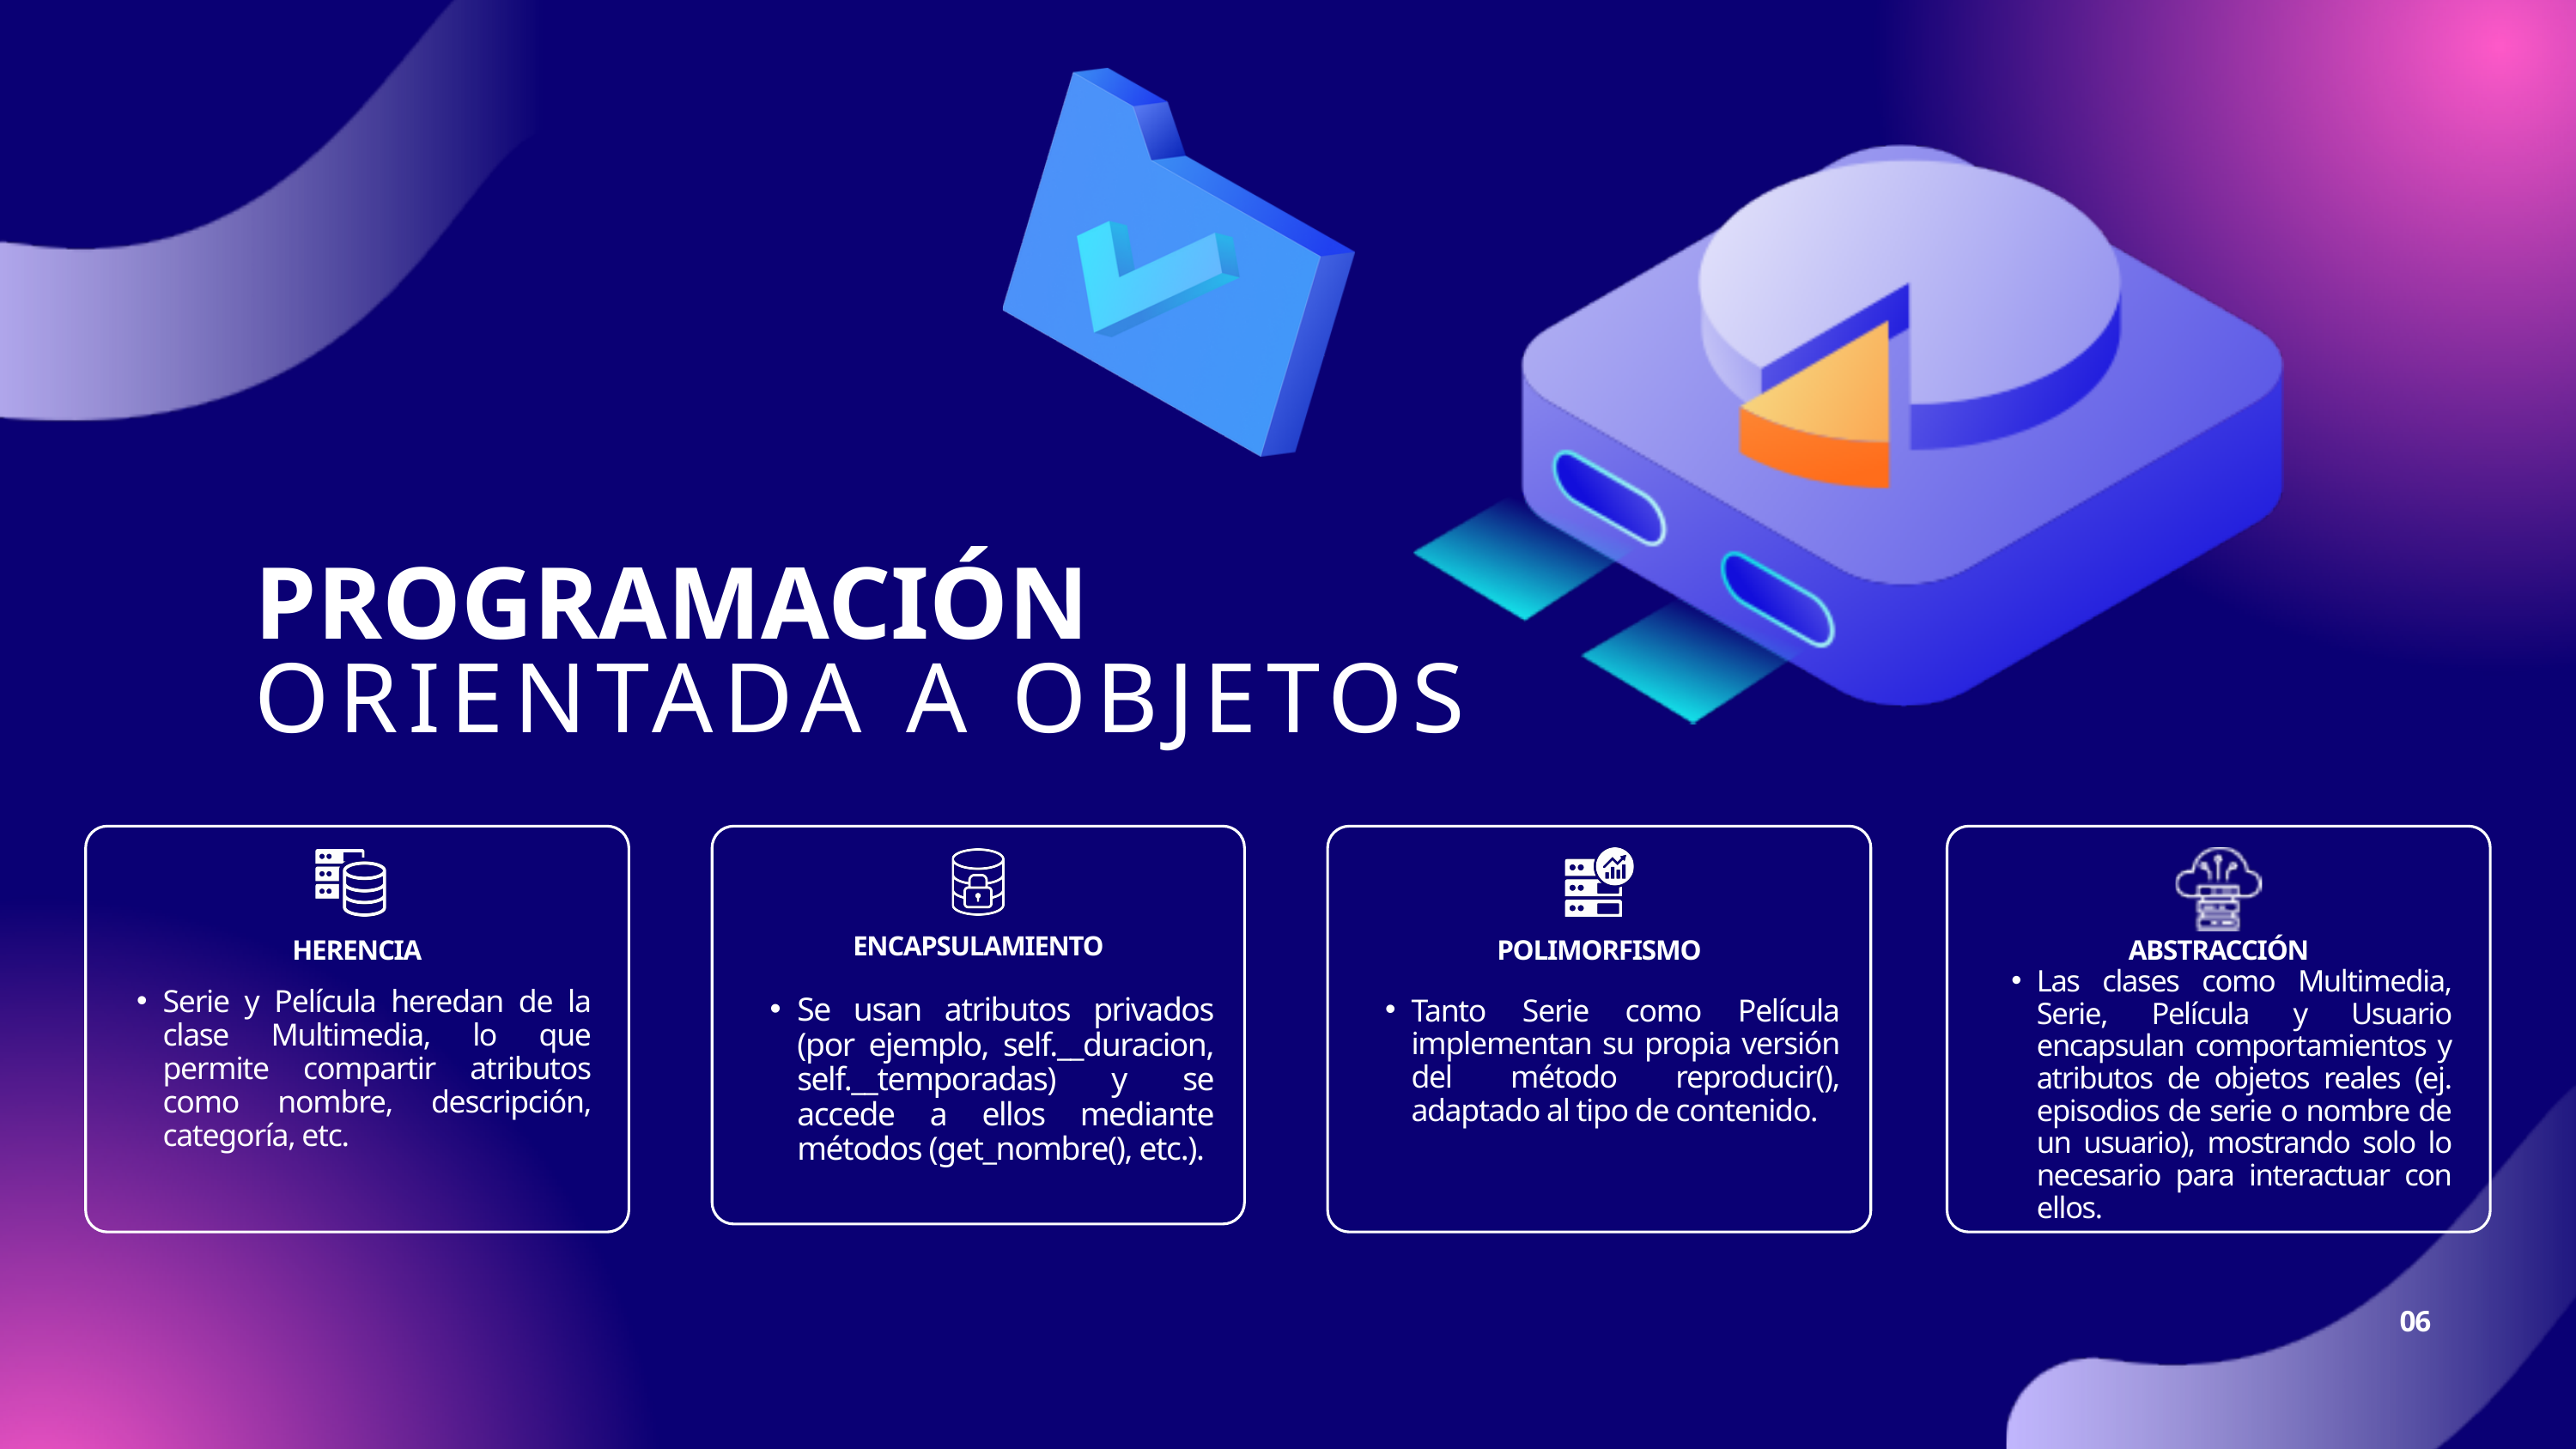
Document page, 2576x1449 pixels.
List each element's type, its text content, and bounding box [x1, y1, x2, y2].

text_box [1871, 0, 2576, 676]
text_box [711, 826, 1245, 1225]
text_box 06 [2302, 1306, 2432, 1338]
text_box [1002, 68, 1356, 457]
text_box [1947, 826, 2491, 1233]
text_box [1413, 144, 2285, 724]
text_box PROGRAMACIÓN [254, 519, 1288, 617]
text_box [1327, 826, 1871, 1233]
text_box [85, 826, 629, 1233]
text_box [2006, 992, 2576, 1449]
text_box [0, 0, 589, 457]
text_box ORIENTADA A OBJETOS [254, 617, 1677, 753]
text_box [0, 895, 670, 1449]
